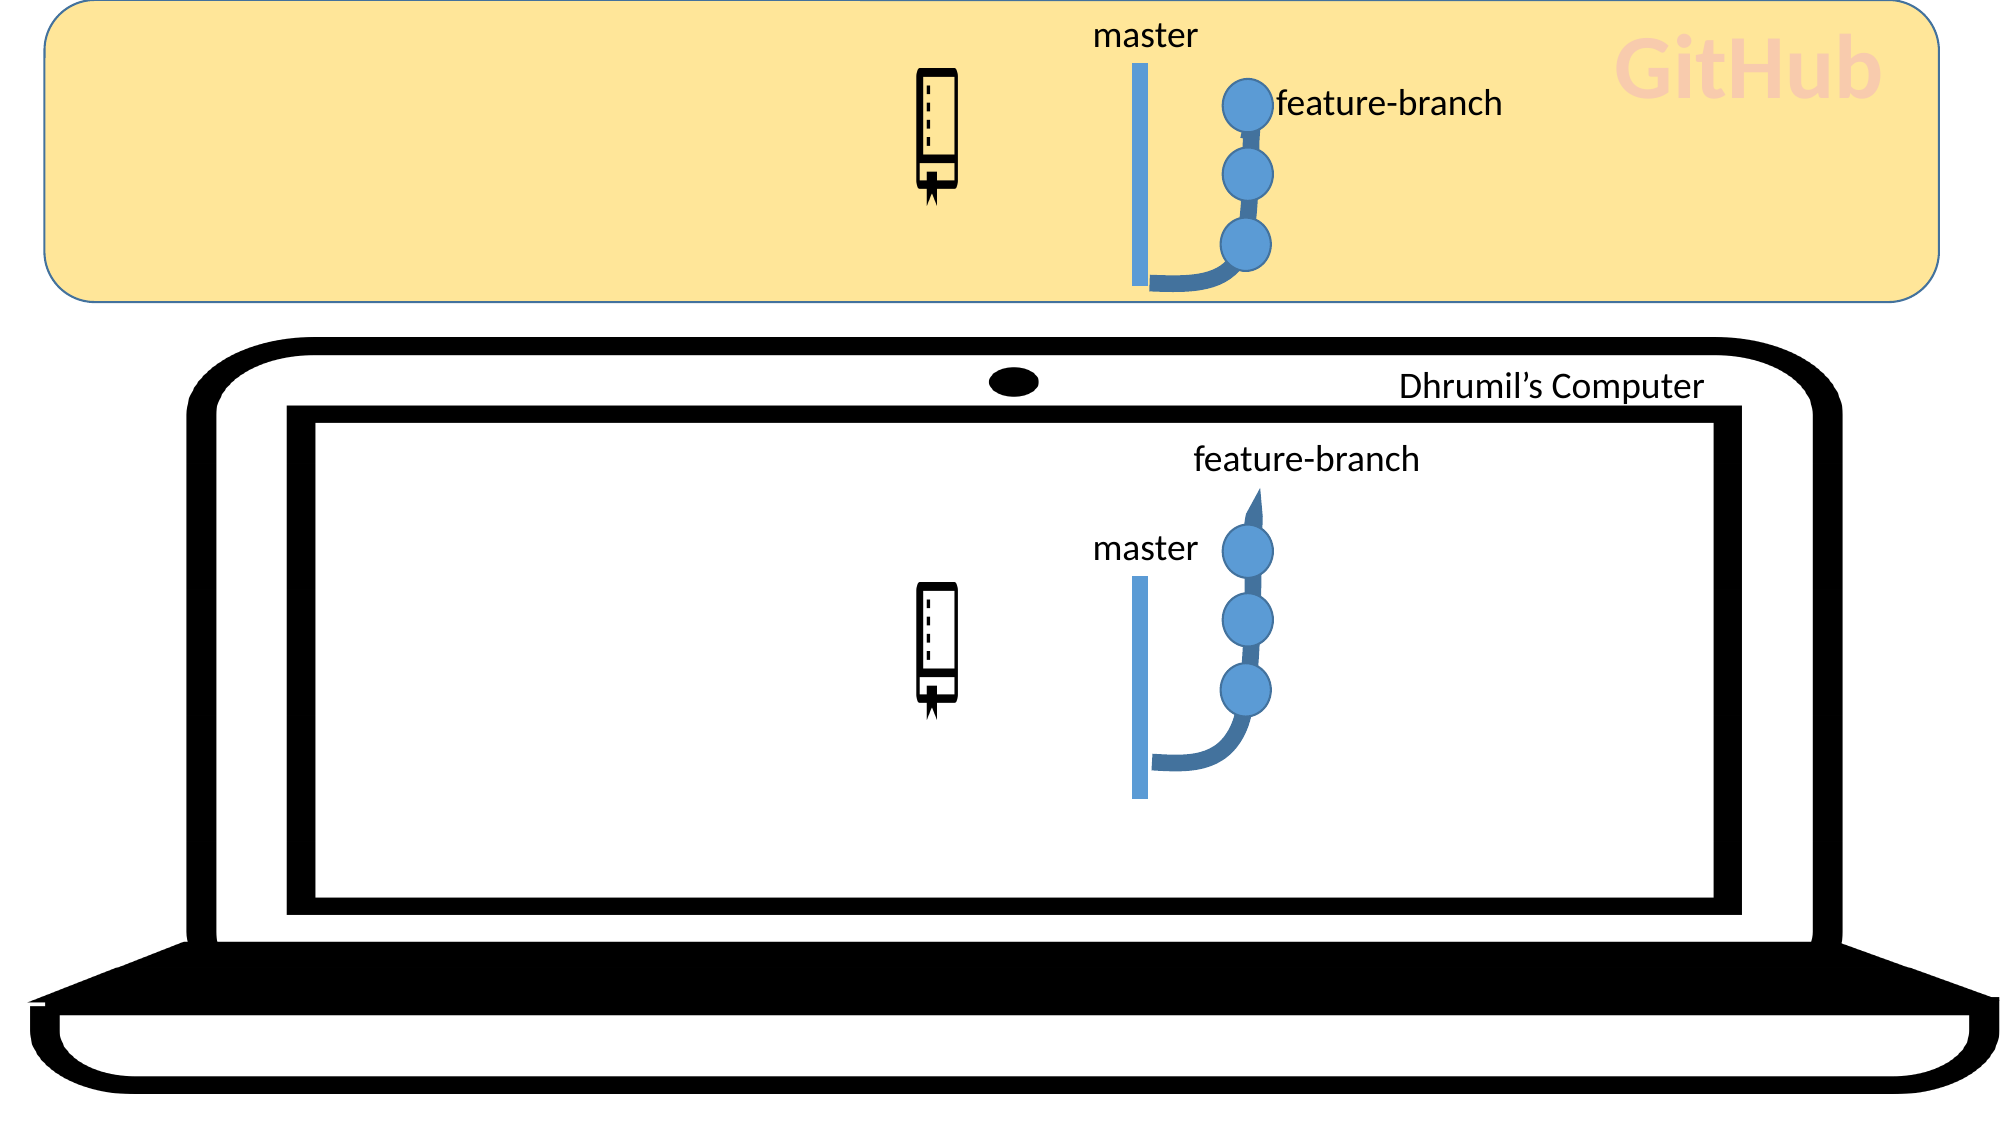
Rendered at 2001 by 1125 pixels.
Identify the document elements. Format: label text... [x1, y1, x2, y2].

text_box [1221, 146, 1274, 202]
picture [826, 0, 1048, 275]
text_box [1244, 133, 1253, 146]
text_box [1219, 216, 1272, 272]
picture [27, 337, 2000, 1094]
text_box [1221, 77, 1274, 134]
text_box feature-branch [1261, 71, 1606, 221]
text_box master [1077, 2, 1324, 63]
text_box [1149, 179, 1251, 285]
text_box [43, 0, 1940, 304]
text_box GitHub [1599, 0, 2000, 125]
